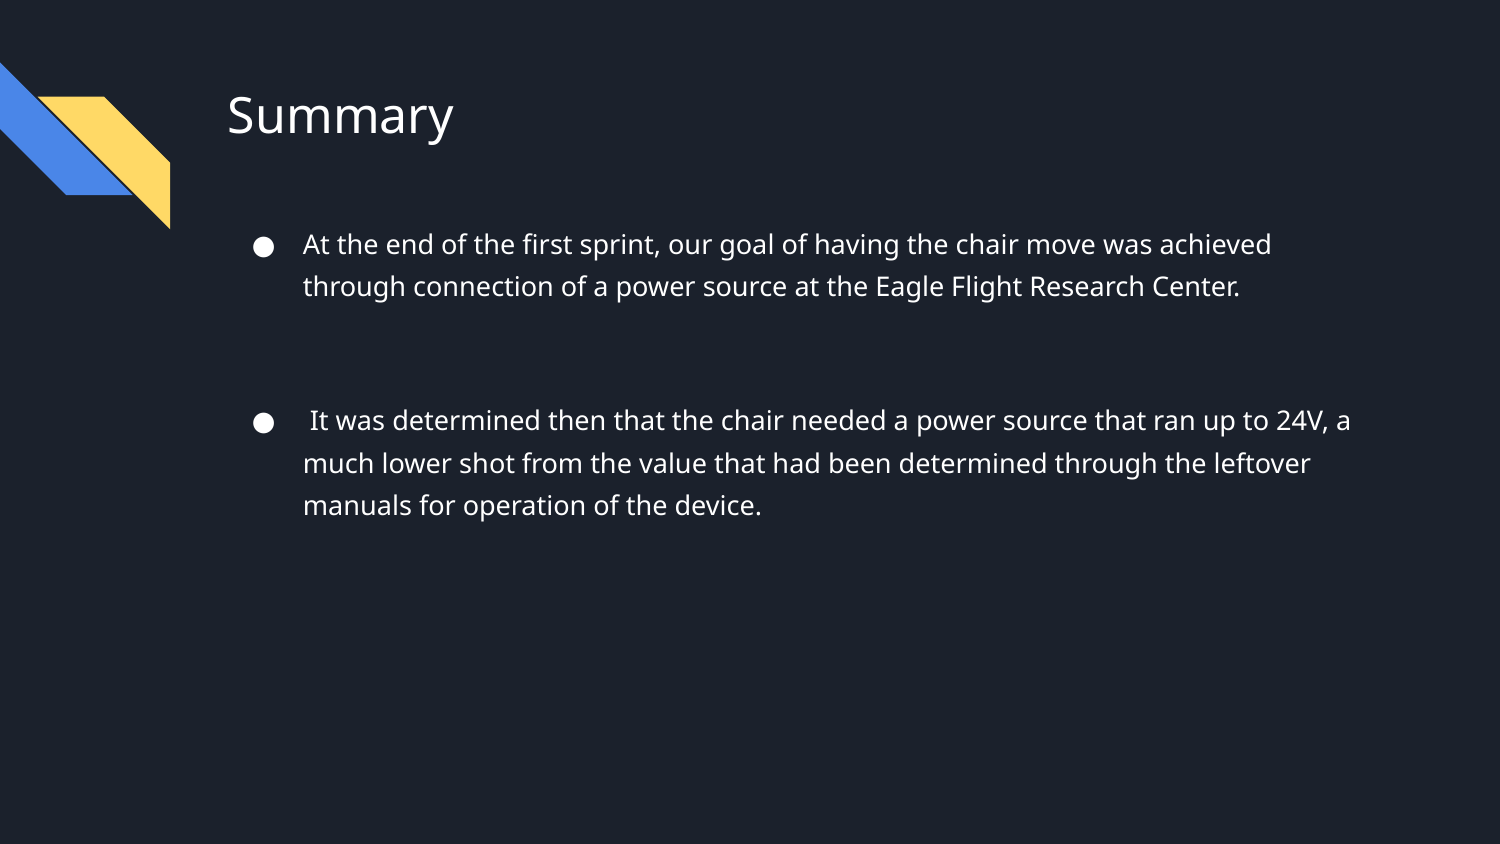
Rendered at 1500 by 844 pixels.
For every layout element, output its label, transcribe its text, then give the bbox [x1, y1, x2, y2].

title Summary [212, 64, 1368, 204]
list At the end of the first sprint, our goal of having the chair move was achieved through connection of a power source at the Eagle Flight Research Center. It was determined then that the chair needed a power source that ran up to 24V, a much lower shot from the value that had been determined through the leftover manuals for operation of the device. [212, 204, 1368, 683]
